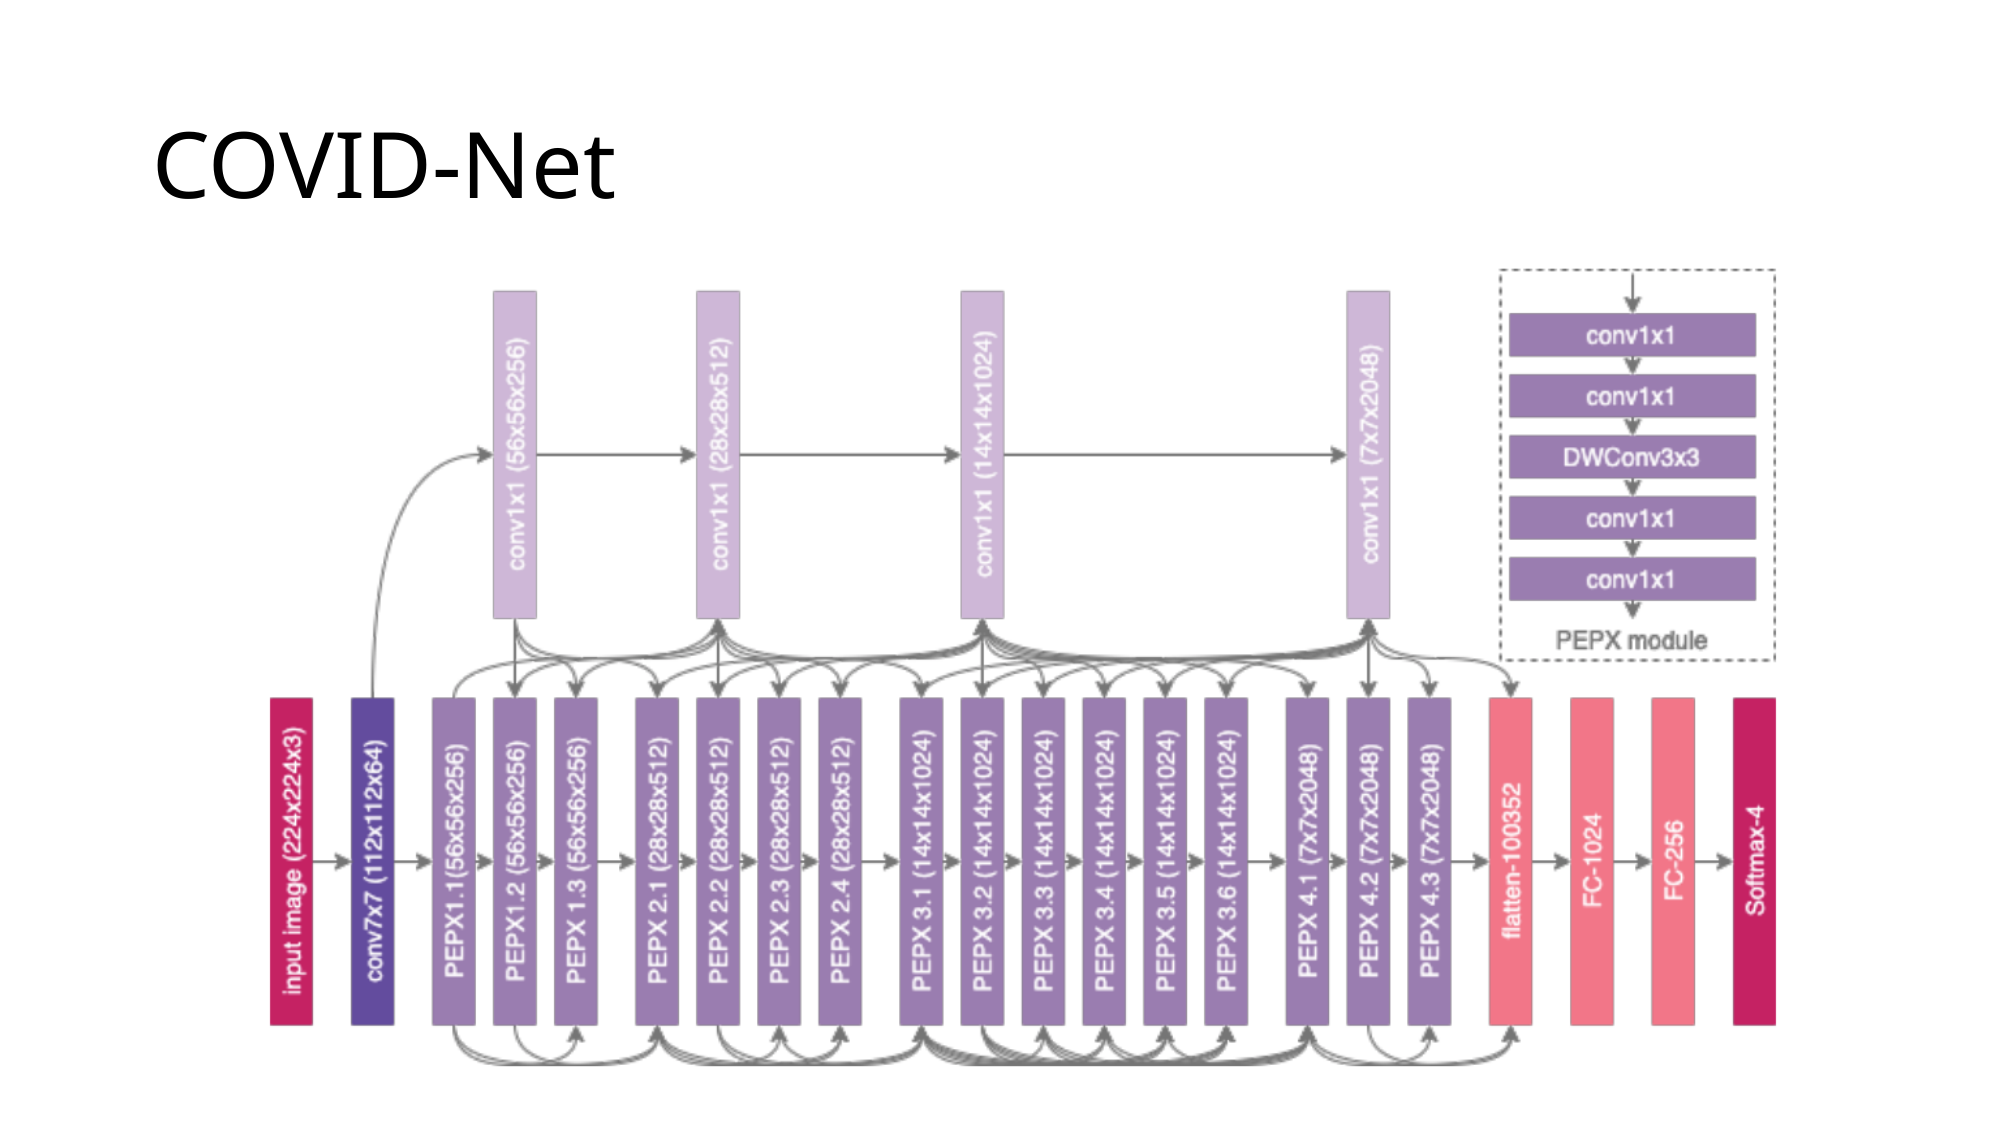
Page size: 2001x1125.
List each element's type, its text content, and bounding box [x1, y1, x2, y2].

title COVID-Net [137, 59, 1863, 278]
picture [222, 235, 1823, 1078]
